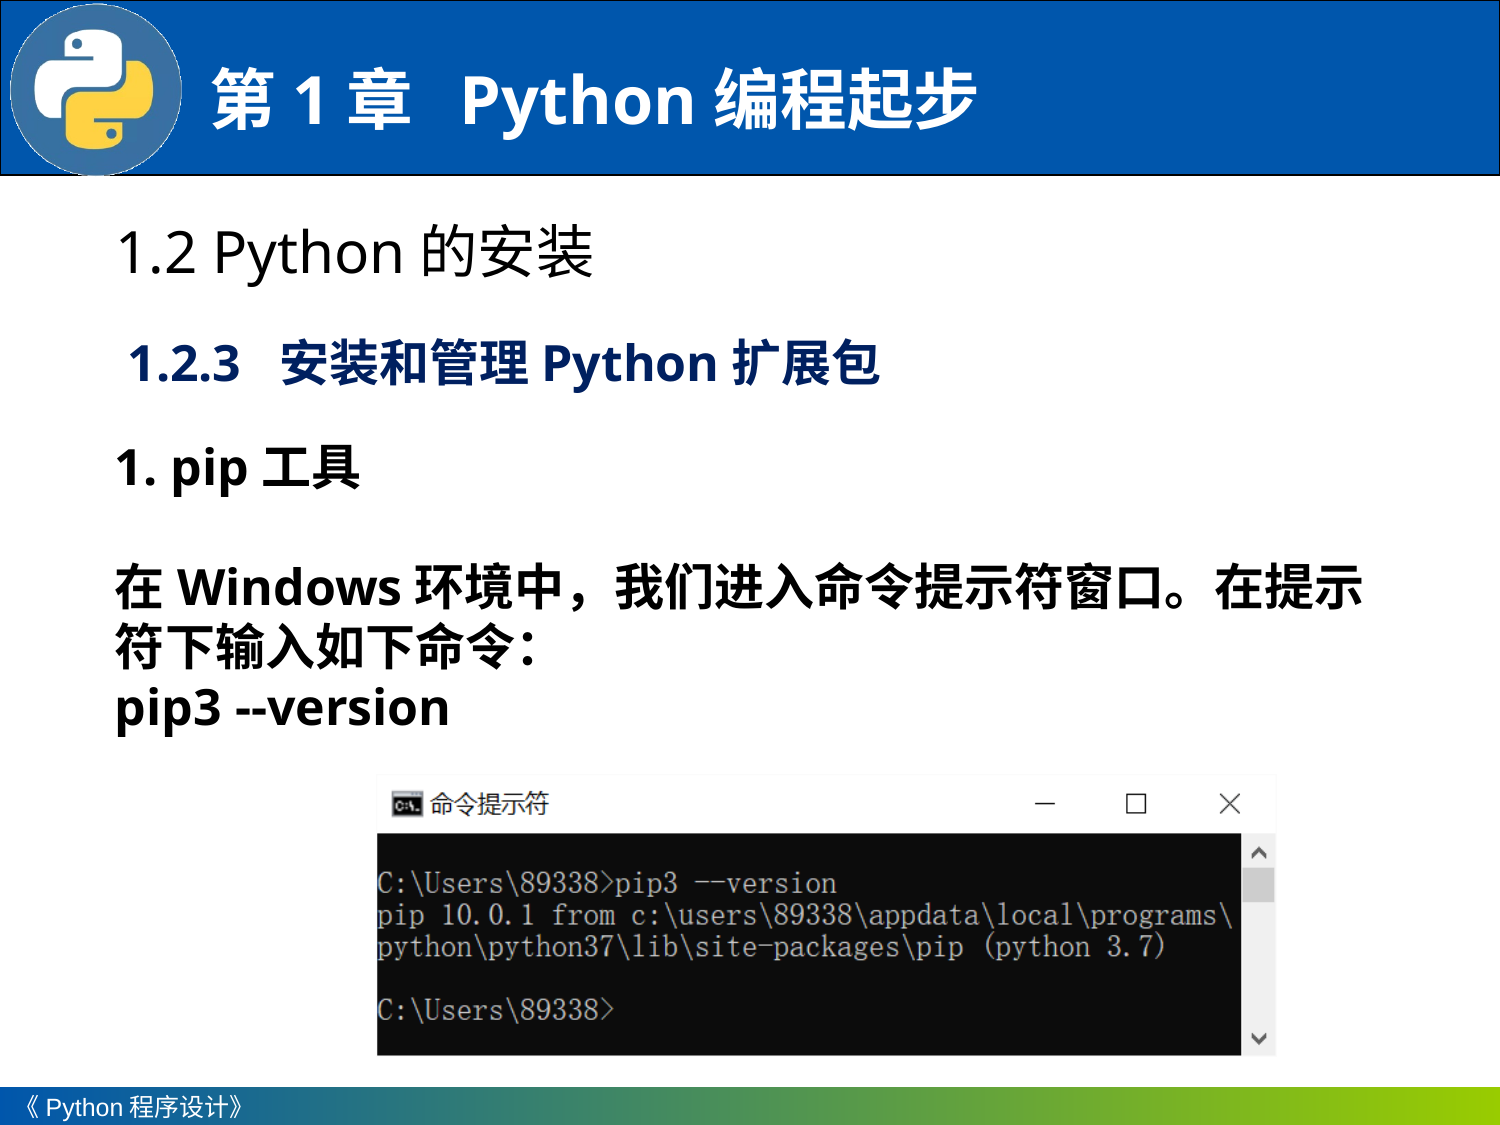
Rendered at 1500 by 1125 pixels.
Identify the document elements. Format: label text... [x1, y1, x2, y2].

text_box 1.2.3 安装和管理Python扩展包 [112, 302, 980, 414]
text_box 1. pip工具 在Windows环境中，我们进入命令提示符窗口。在提示符下输入如下命令： pip3 --version [100, 427, 1392, 803]
picture [376, 773, 1277, 1057]
picture [5, 0, 184, 178]
list 1.2 Python的安装 [100, 208, 718, 303]
